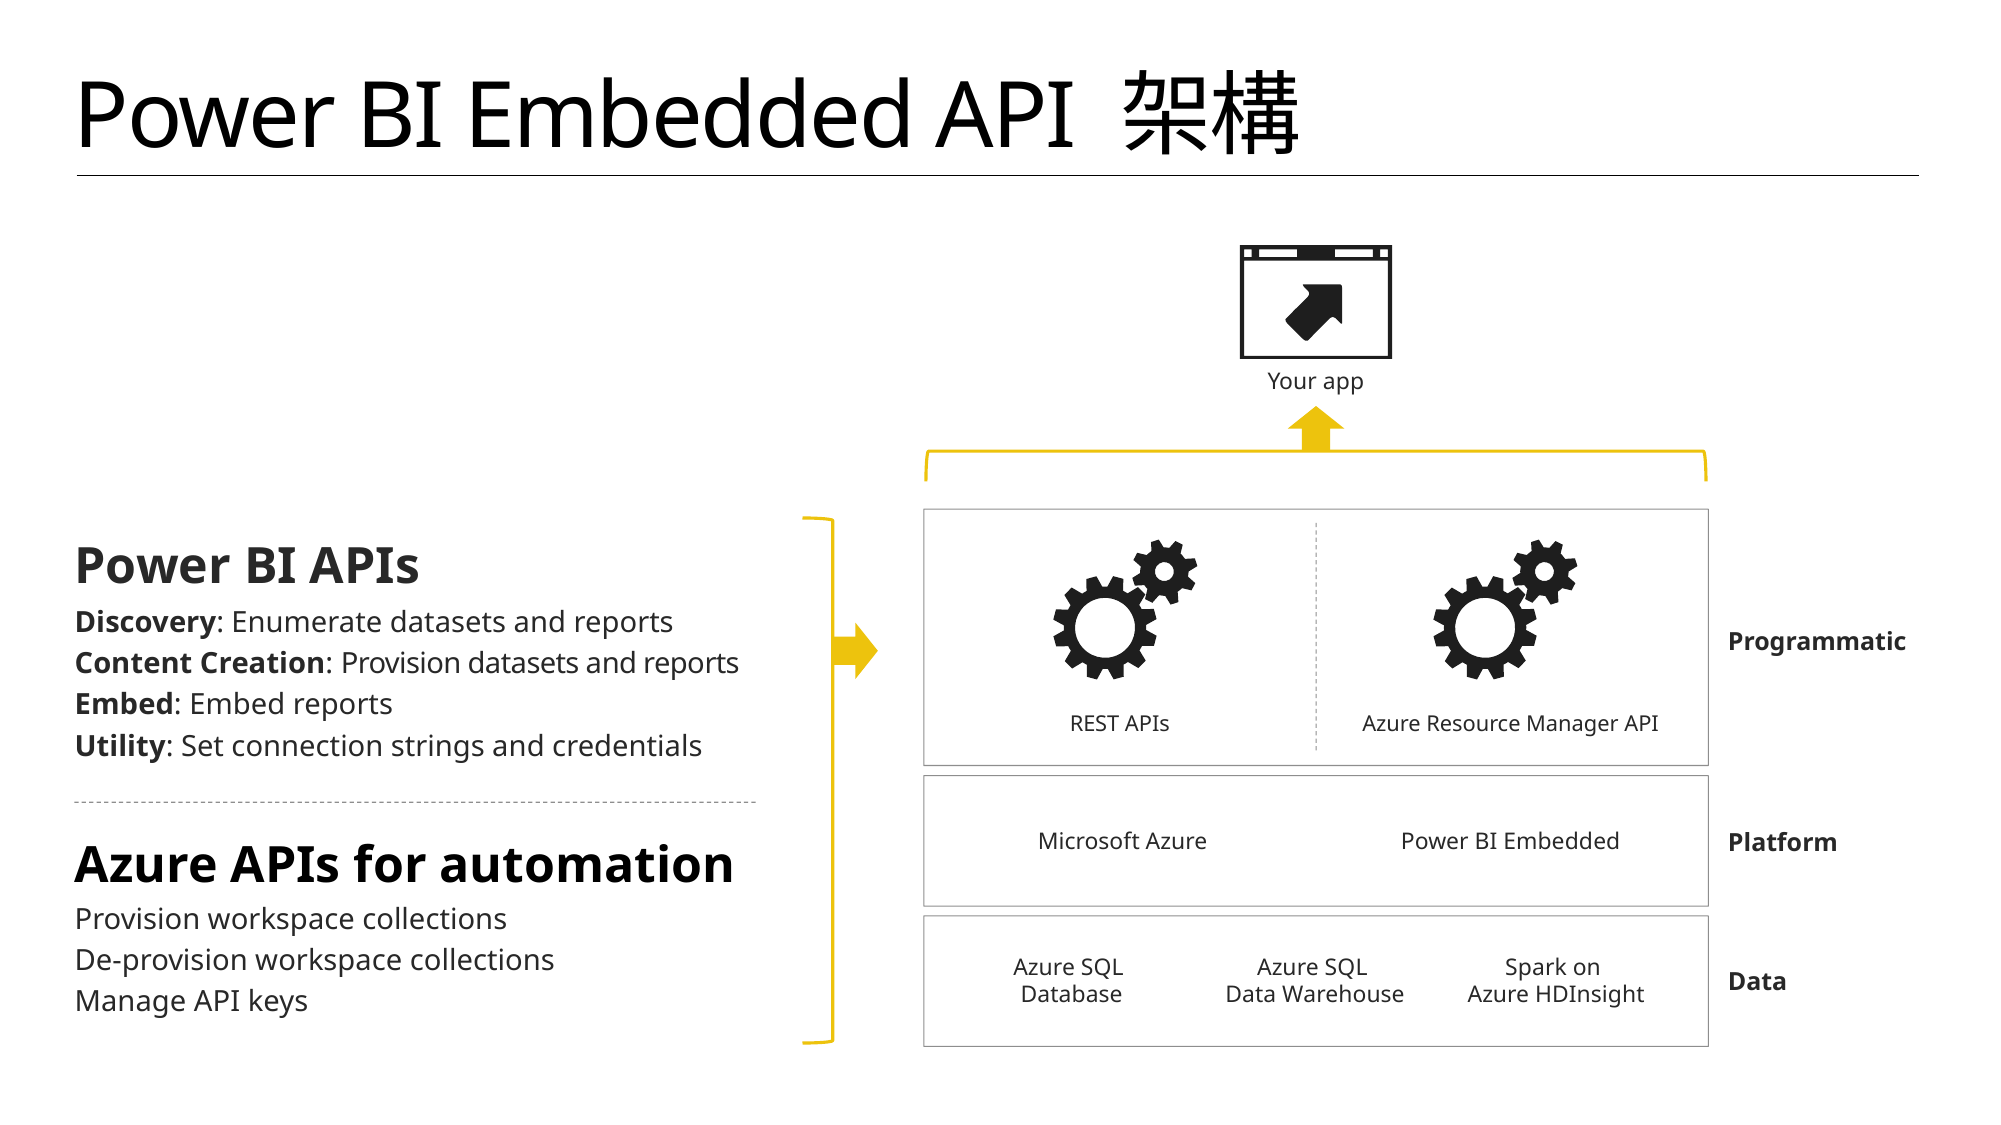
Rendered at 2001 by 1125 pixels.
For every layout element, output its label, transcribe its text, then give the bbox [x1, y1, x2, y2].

text_box [802, 517, 834, 1044]
text_box Your app [1203, 359, 1429, 402]
text_box [834, 621, 879, 680]
text_box Data [1713, 958, 1937, 1004]
text_box Azure APIs for automation [59, 833, 802, 891]
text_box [1429, 560, 1594, 665]
text_box Azure SQL Database [942, 944, 1201, 1015]
text_box [923, 775, 1709, 907]
text_box [1286, 405, 1346, 450]
text_box Platform [1713, 819, 1937, 865]
text_box REST APIs [1006, 701, 1234, 743]
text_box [1239, 244, 1393, 360]
text_box Discovery: Enumerate datasets and reports Content Creation: Provision datasets and reports Embed: Embed reports Utility: Set connection strings and credentials [59, 595, 802, 792]
text_box [923, 915, 1709, 1047]
text_box [923, 508, 1709, 766]
text_box Azure SQL Data Warehouse [1208, 944, 1422, 1015]
text_box Azure Resource Manager API [1331, 701, 1690, 743]
text_box [925, 450, 1707, 482]
text_box Spark on Azure HDInsight [1422, 944, 1690, 1015]
text_box Power BI Embedded [1383, 819, 1638, 862]
text_box Provision workspace collections De-provision workspace collections Manage API keys [59, 892, 614, 1047]
title Power BI Embedded API 架構 [44, 59, 1957, 178]
text_box Programmatic [1713, 618, 1937, 663]
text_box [1049, 560, 1214, 665]
text_box Power BI APIs [59, 534, 530, 592]
